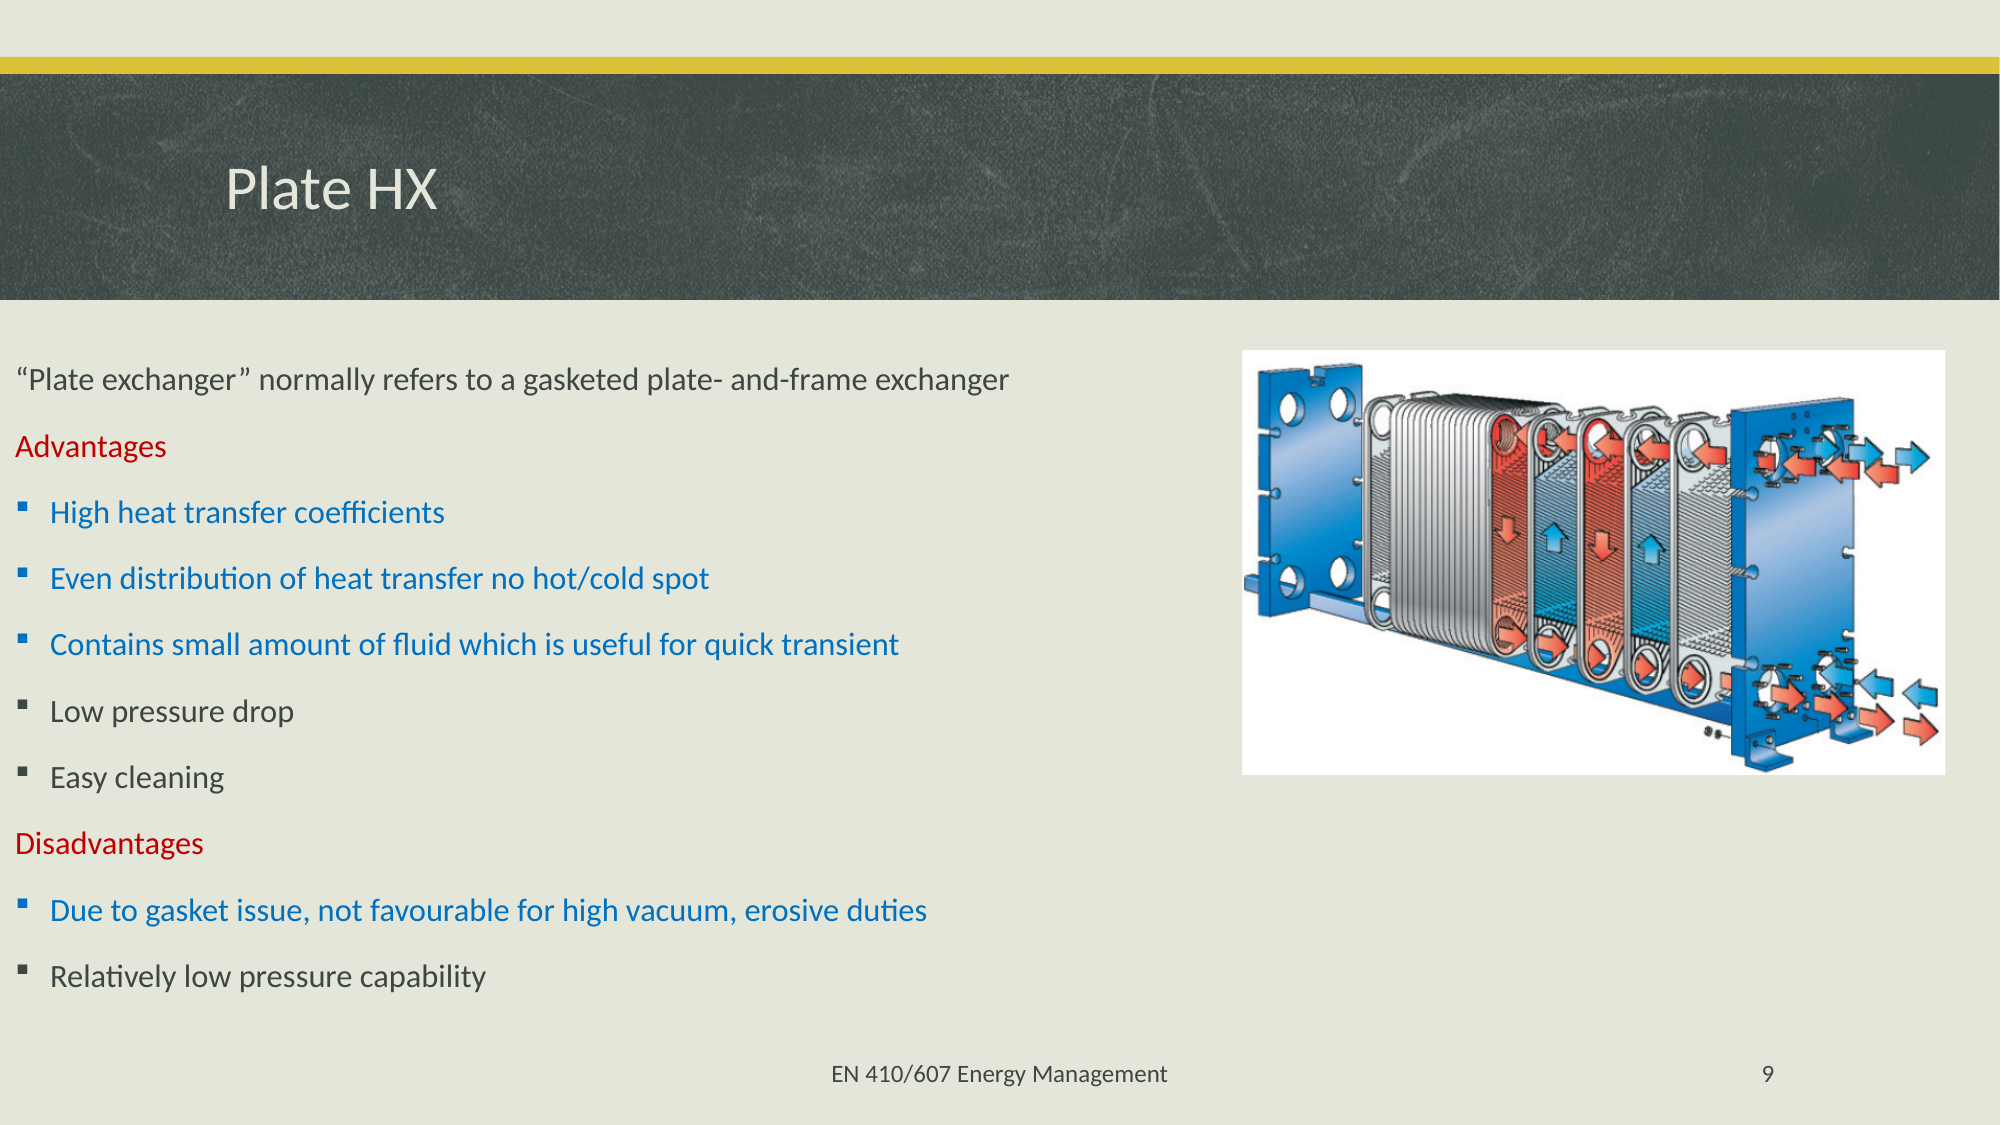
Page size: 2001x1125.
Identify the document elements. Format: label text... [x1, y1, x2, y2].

list “Plate exchanger” normally refers to a gasketed plate- and-frame exchanger Advantages High heat transfer coefficients Even distribution of heat transfer no hot/cold spot Contains small amount of fluid which is useful for quick transient Low pressure drop Easy cleaning Disadvantages Due to gasket issue, not favourable for high vacuum, erosive duties Relatively low pressure capability [0, 350, 1580, 1005]
slide_number 9 [1466, 1042, 1790, 1103]
title Plate HX [210, 76, 1790, 300]
picture [0, 74, 2000, 300]
footer EN 410/607 Energy Management [533, 1042, 1466, 1103]
picture [1242, 350, 1946, 775]
